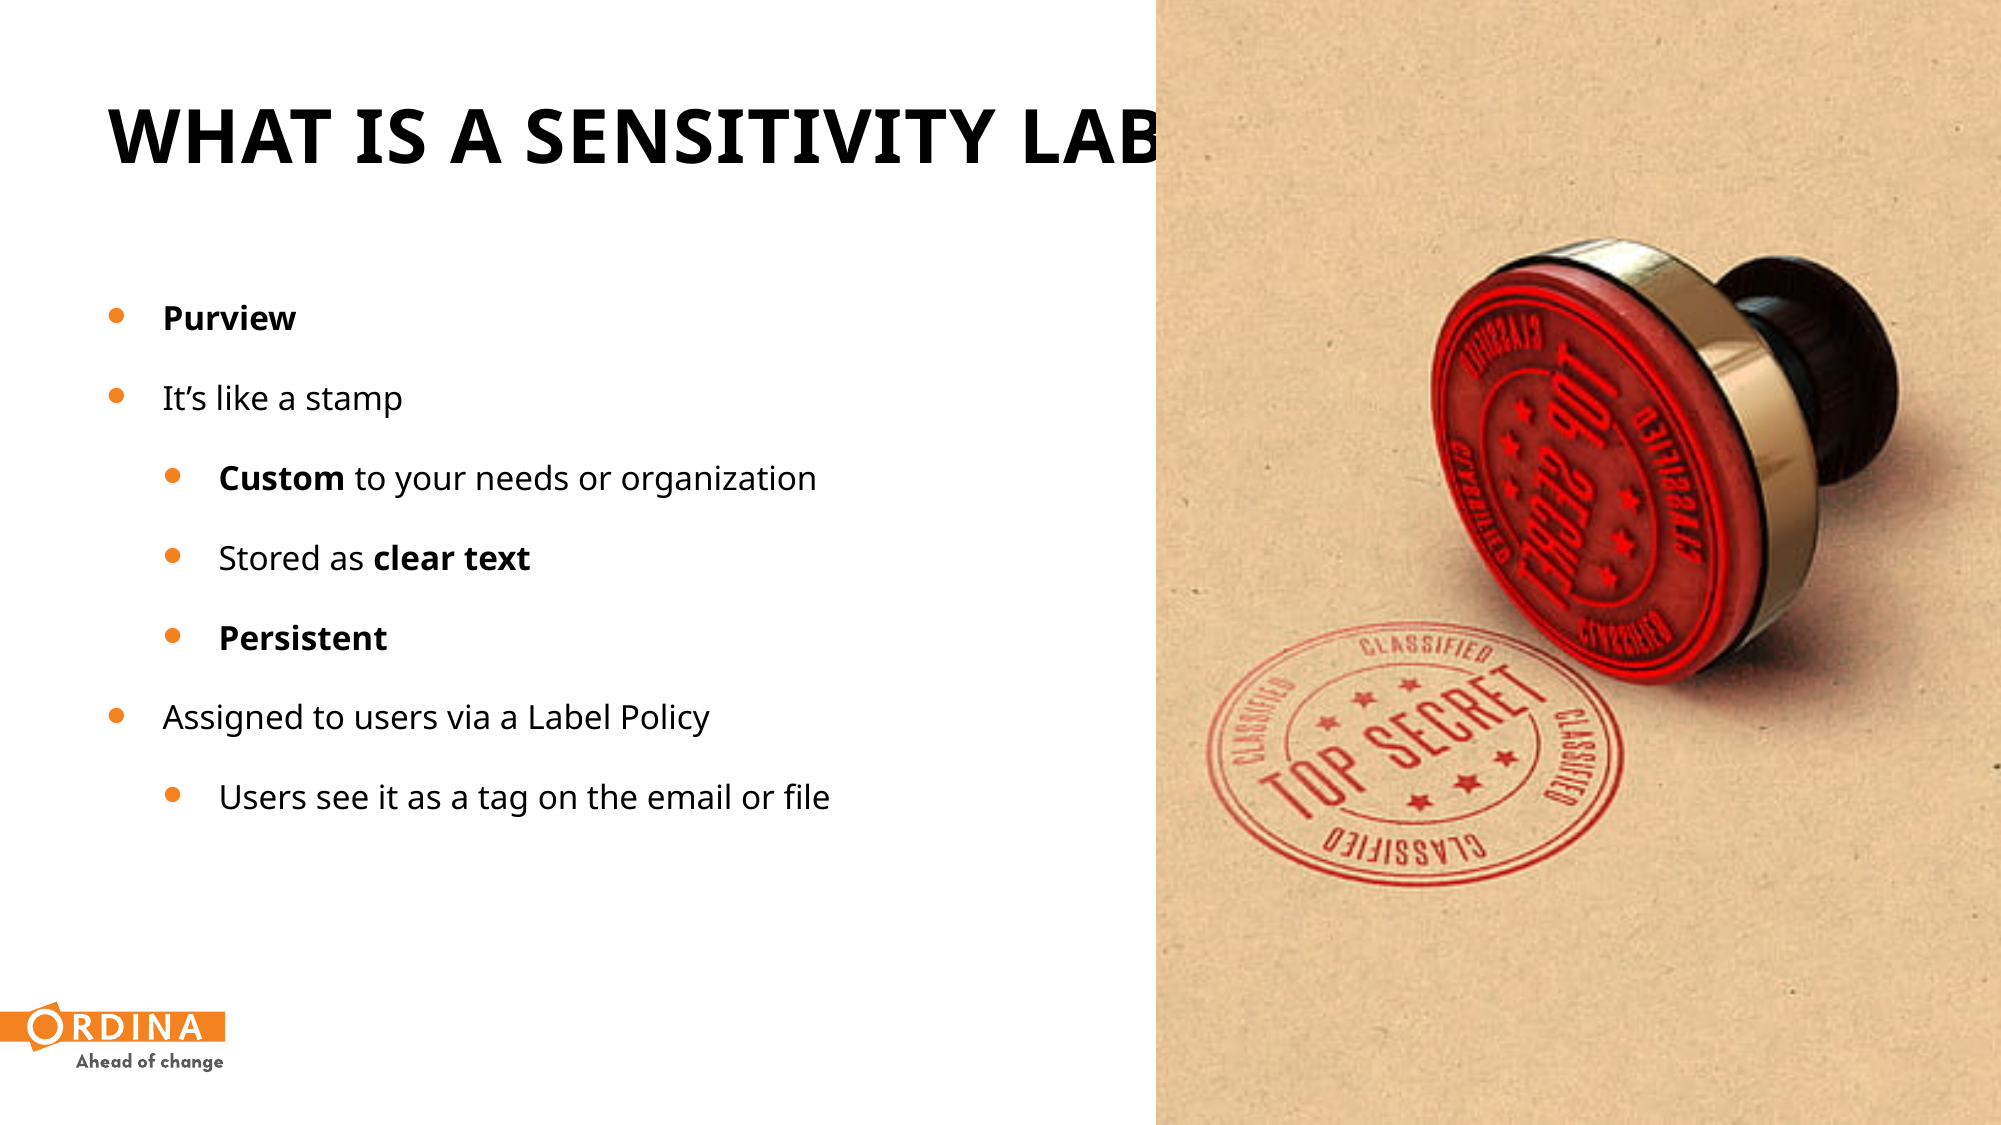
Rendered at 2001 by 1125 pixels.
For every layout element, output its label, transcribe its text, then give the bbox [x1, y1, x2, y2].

title What is a sensitivity label [108, 95, 1150, 256]
list Purview It’s like a stamp Custom to your needs or organization Stored as clear text Persistent Assigned to users via a Label Policy Users see it as a tag on the email or file [106, 257, 1150, 951]
picture [1155, 0, 2001, 1125]
